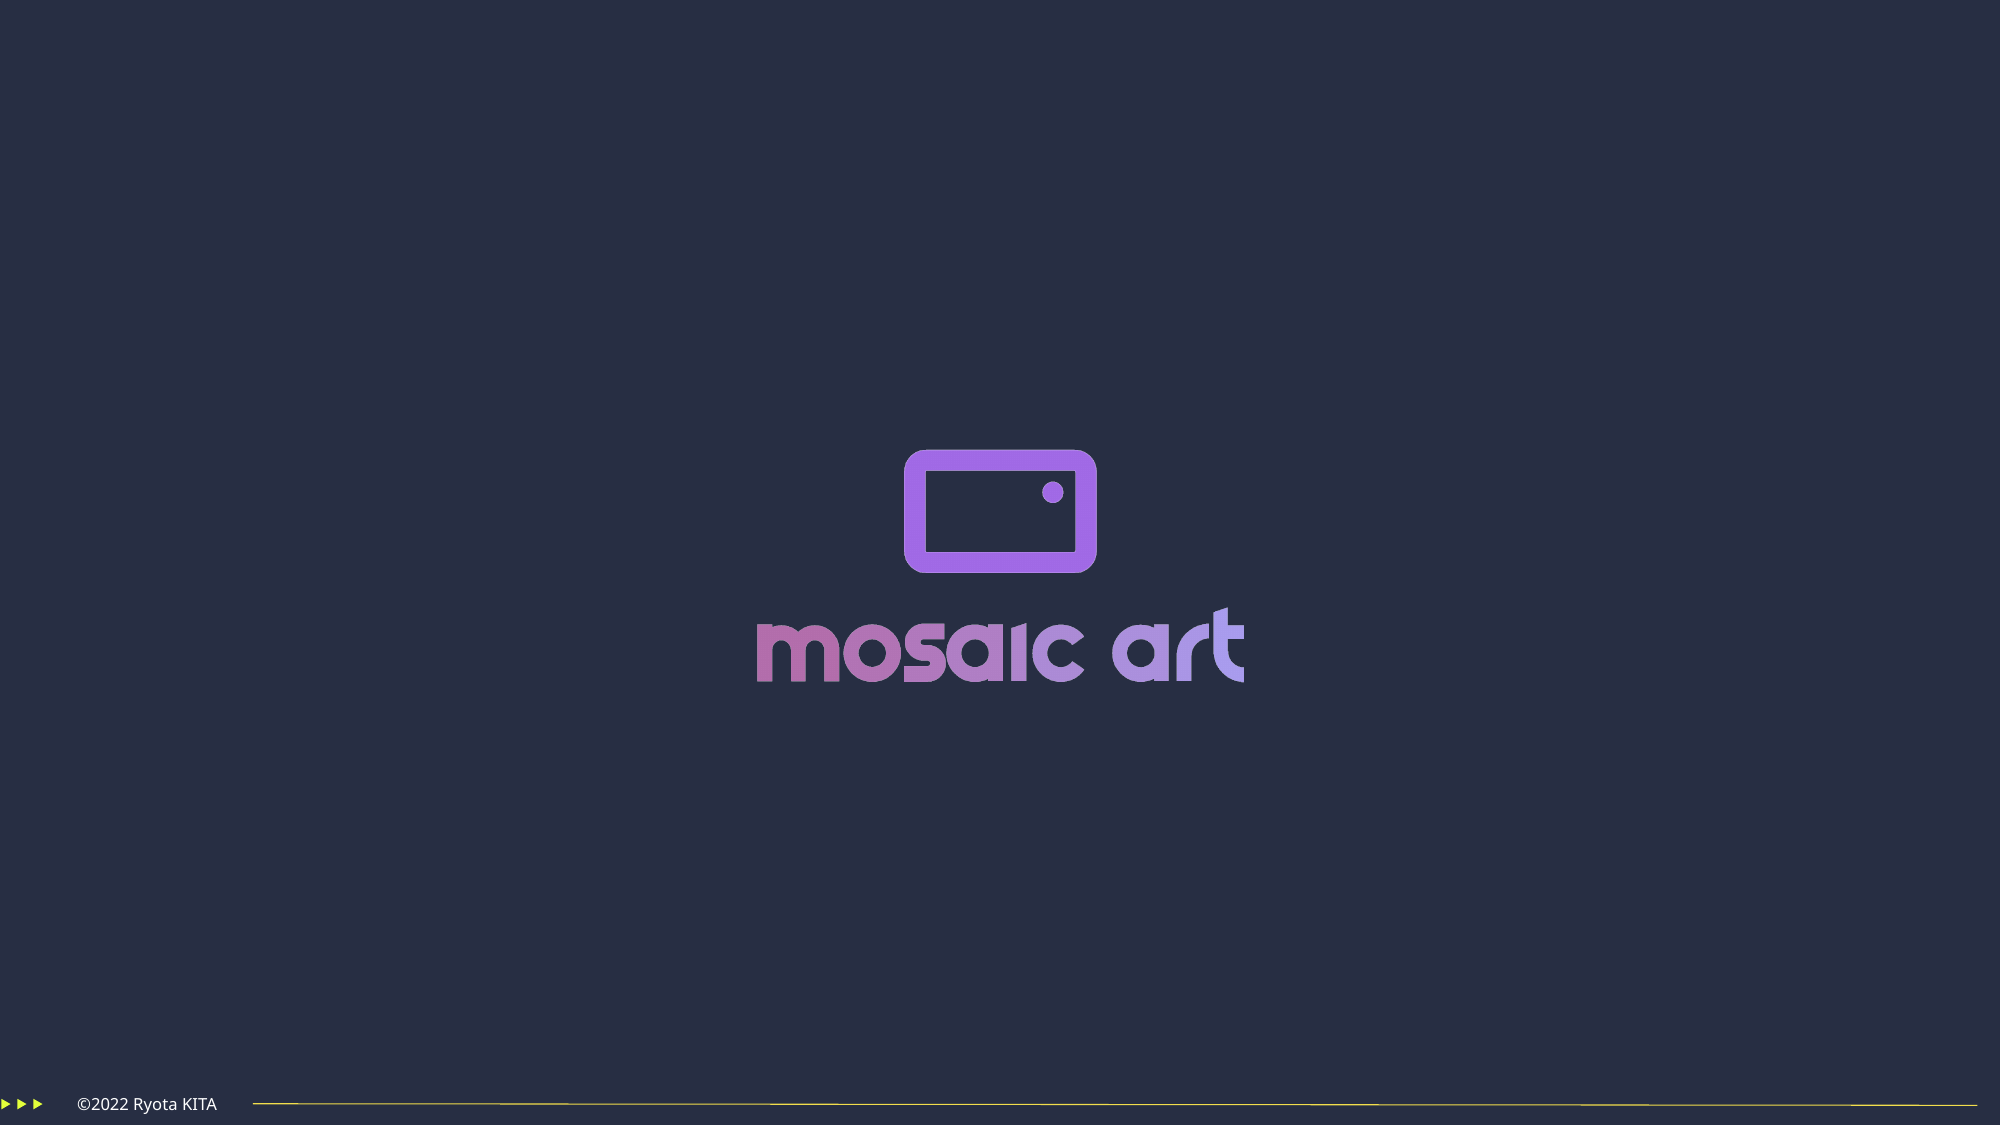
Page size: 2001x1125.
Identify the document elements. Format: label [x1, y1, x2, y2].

picture [742, 413, 1257, 712]
text_box [1, 1086, 1978, 1122]
